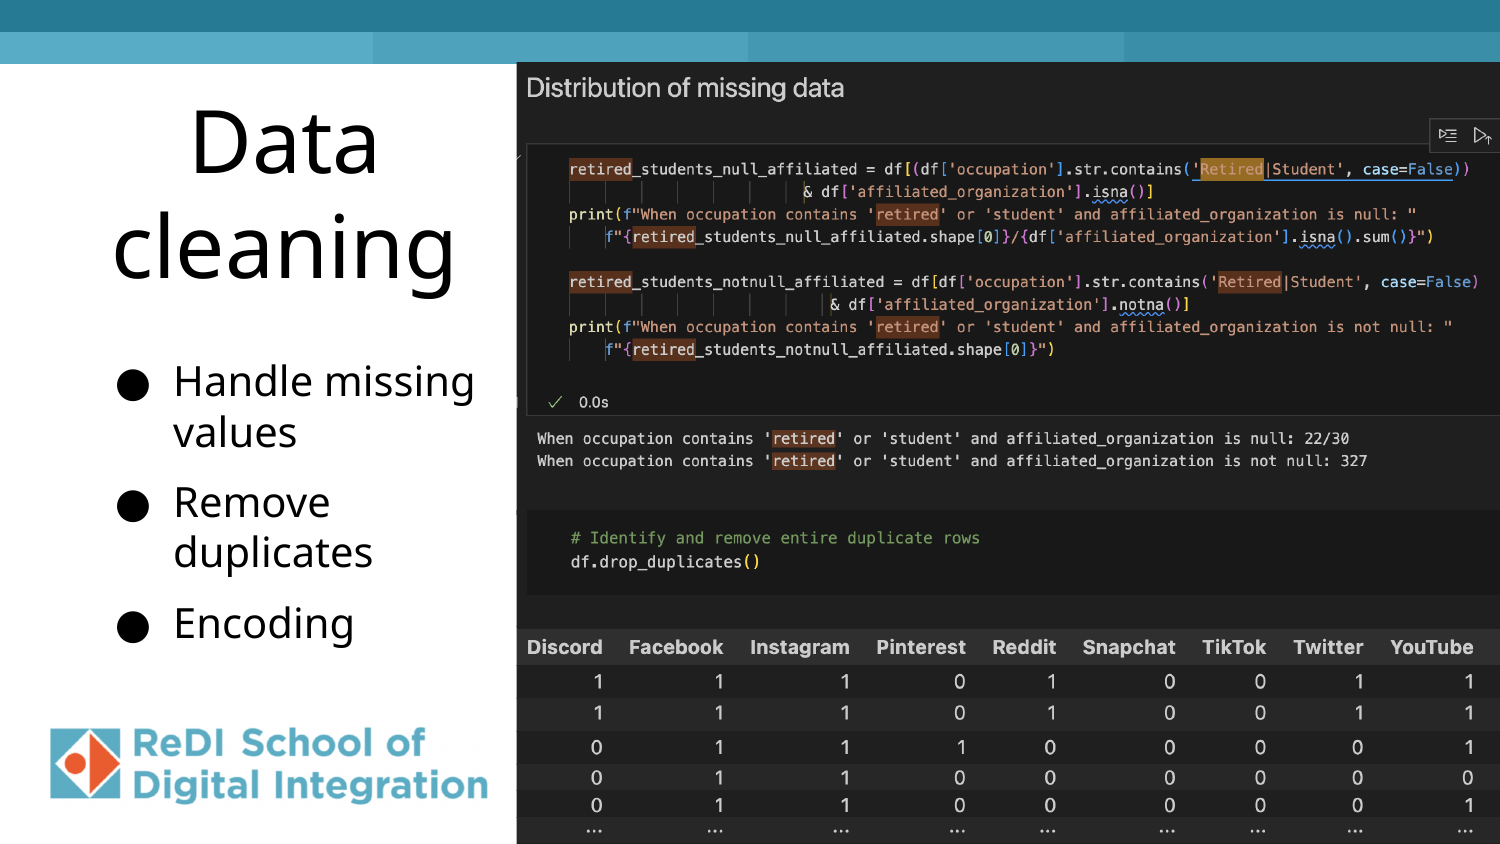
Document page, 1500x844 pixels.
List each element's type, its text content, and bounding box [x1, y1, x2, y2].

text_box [527, 510, 1500, 595]
title Data cleaning [83, 83, 487, 312]
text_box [516, 633, 1500, 844]
subtitle Handle missing values Remove duplicates Encoding [83, 387, 511, 616]
picture [516, 61, 1500, 627]
picture [47, 724, 493, 807]
